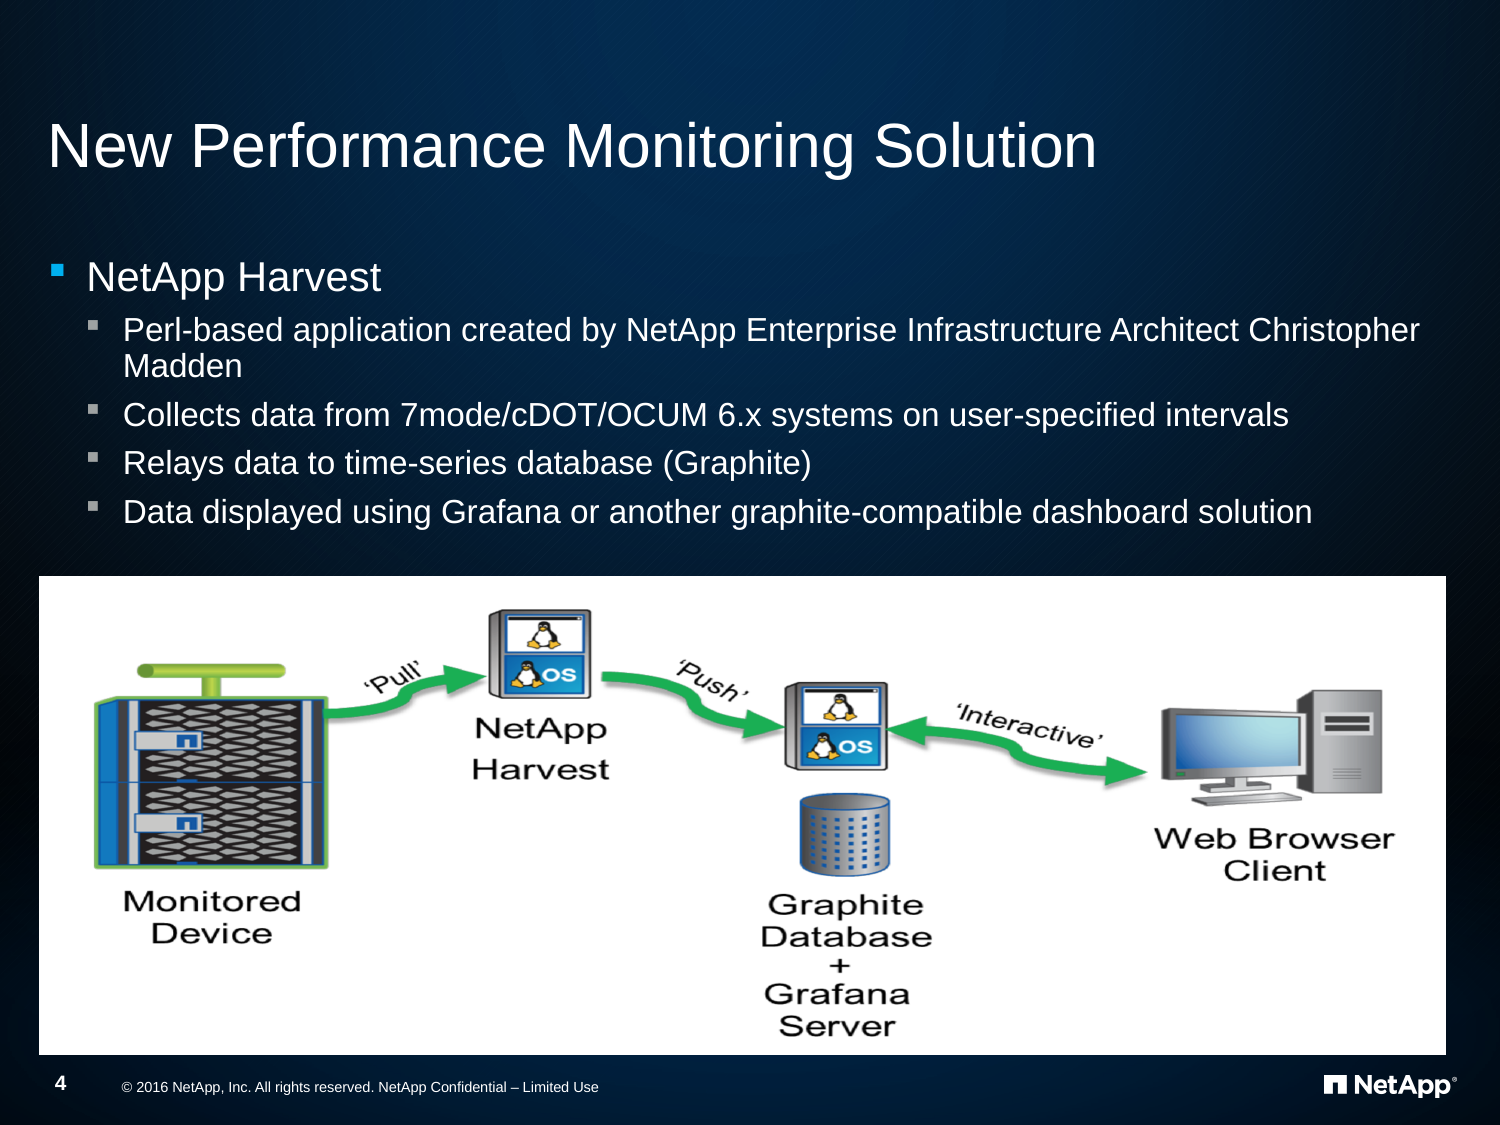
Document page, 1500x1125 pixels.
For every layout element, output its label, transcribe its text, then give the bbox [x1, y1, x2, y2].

slide_number 4 [39, 1059, 118, 1103]
list NetApp Harvest Perl-based application created by NetApp Enterprise Infrastructure Architect Christopher Madden Collects data from 7mode/cDOT/OCUM 6.x systems on user-specified intervals Relays data to time-series database (Graphite) Data displayed using Grafana or another graphite-compatible dashboard solution [32, 245, 1440, 981]
footer © 2016 NetApp, Inc. All rights reserved. NetApp Confidential – Limited Use [118, 1063, 912, 1103]
title New Performance Monitoring Solution [33, 38, 1440, 187]
picture [0, 0, 1500, 1125]
